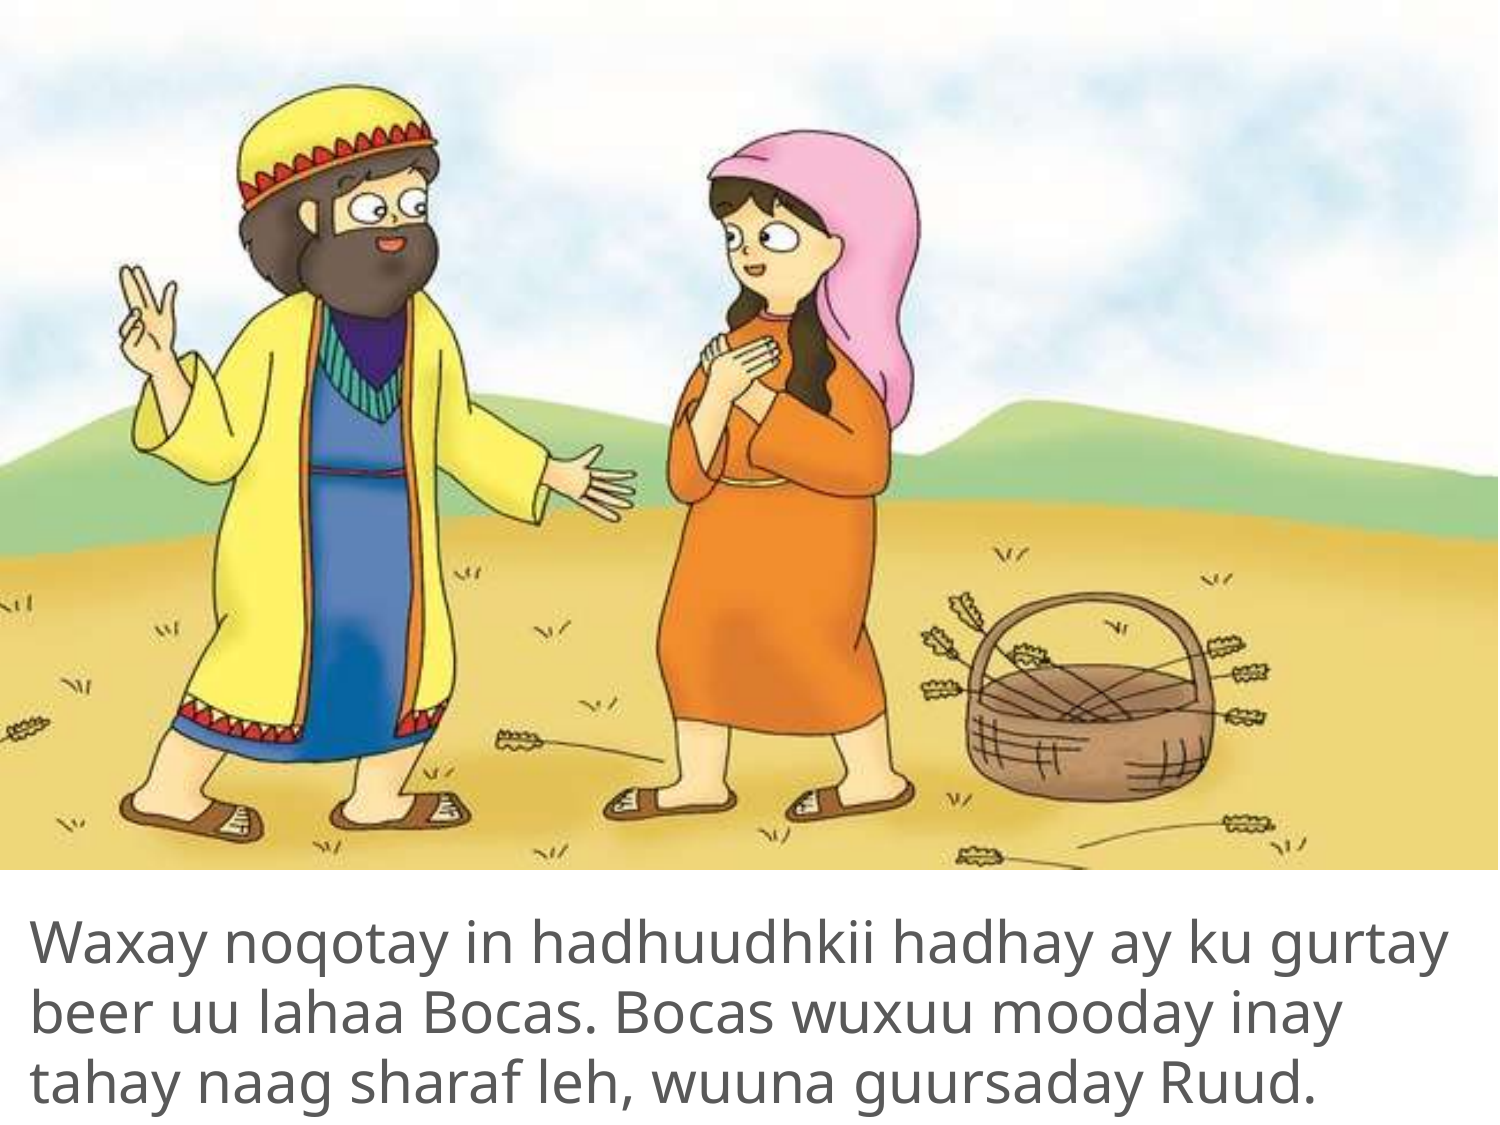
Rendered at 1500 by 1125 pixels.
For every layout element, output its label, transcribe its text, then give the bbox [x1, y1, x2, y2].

picture [0, 0, 1498, 870]
text_box Waxay noqotay in hadhuudhkii hadhay ay ku gurtay beer uu lahaa Bocas. Bocas wuxuu mooday inay tahay naag sharaf leh, wuuna guursaday Ruud. [14, 897, 1500, 1123]
